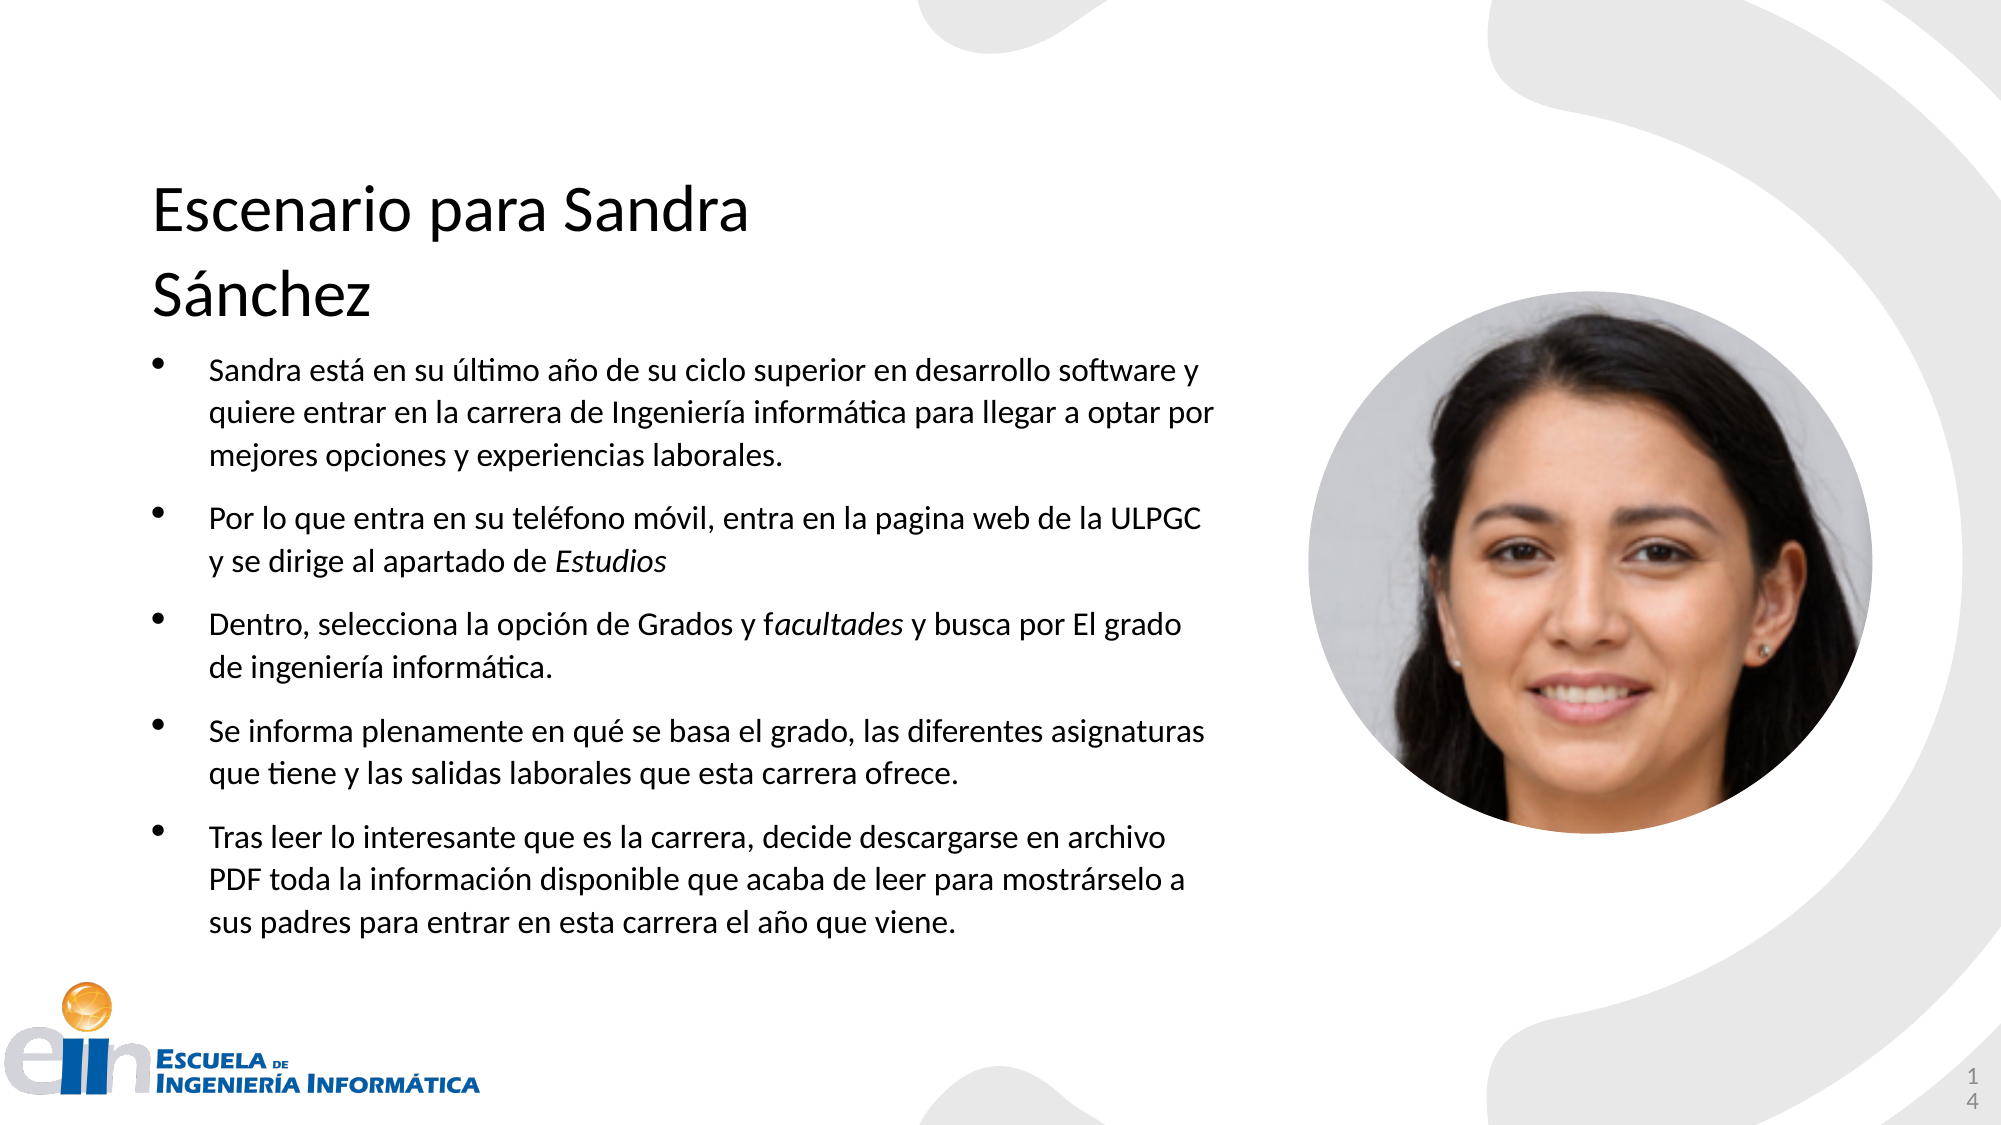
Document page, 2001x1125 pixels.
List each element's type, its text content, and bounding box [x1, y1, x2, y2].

picture [1308, 291, 1873, 834]
title Escenario para Sandra Sánchez [137, 75, 783, 337]
picture [0, 982, 480, 1125]
list Sandra está en su último año de su ciclo superior en desarrollo software y quiere entrar en la carrera de Ingeniería informática para llegar a optar por mejores opciones y experiencias laborales. Por lo que entra en su teléfono móvil, entra en la pagina web de la ULPGC y se dirige al apartado de Estudios Dentro, selecciona la opción de Grados y facultades y busca por El grado de ingeniería informática. Se informa plenamente en qué se basa el grado, las diferentes asignaturas que tiene y las salidas laborales que esta carrera ofrece. Tras leer lo interesante que es la carrera, decide descargarse en archivo PDF toda la información disponible que acaba de leer para mostrárselo a sus padres para entrar en esta carrera el año que viene. [137, 337, 1235, 963]
slide_number 14 [1951, 1059, 2000, 1090]
